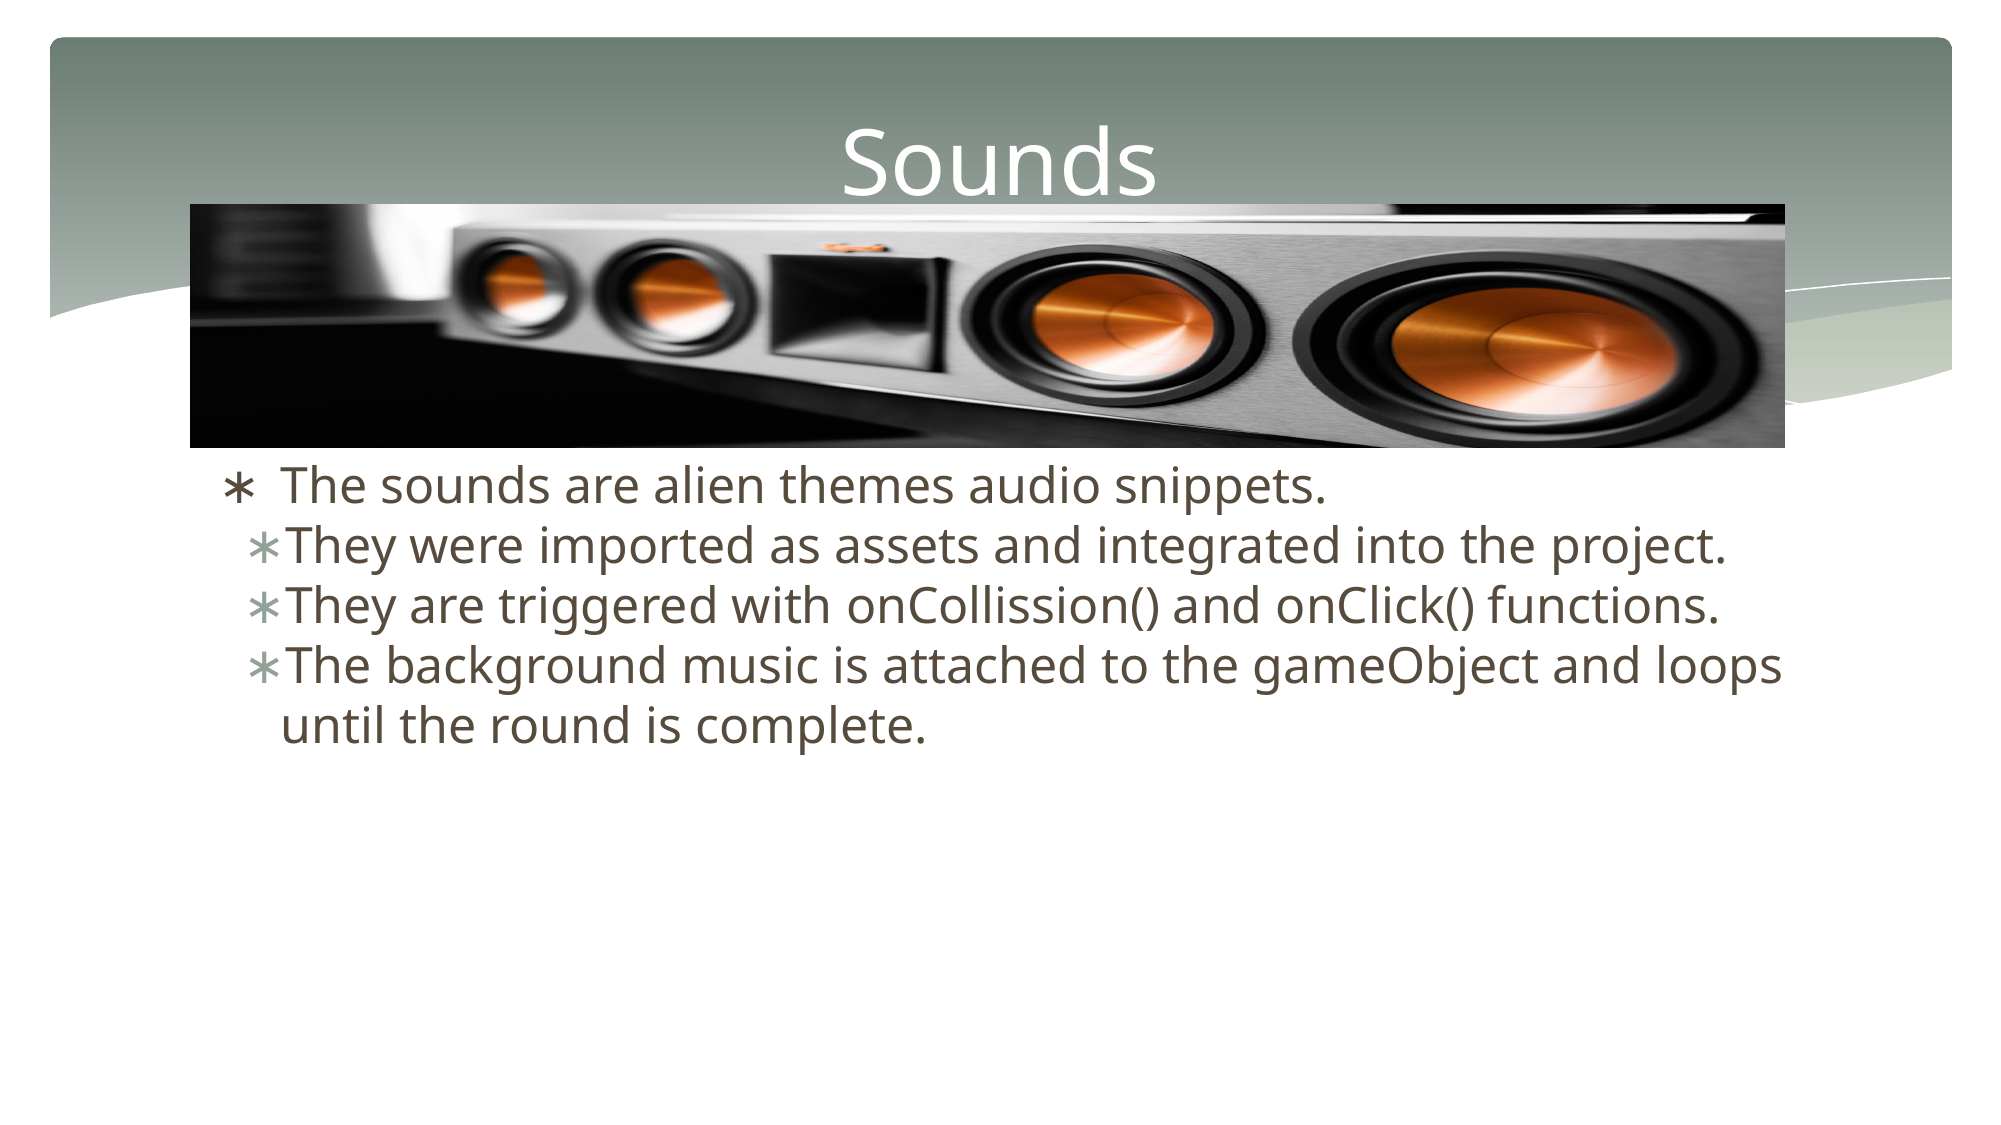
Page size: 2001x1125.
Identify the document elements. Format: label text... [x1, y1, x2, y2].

picture [190, 204, 1785, 448]
title Sounds [99, 55, 1900, 261]
list The sounds are alien themes audio snippets. They were imported as assets and integrated into the project. They are triggered with onCollission() and onClick() functions. The background music is attached to the gameObject and loops until the round is complete. [190, 438, 1812, 1005]
